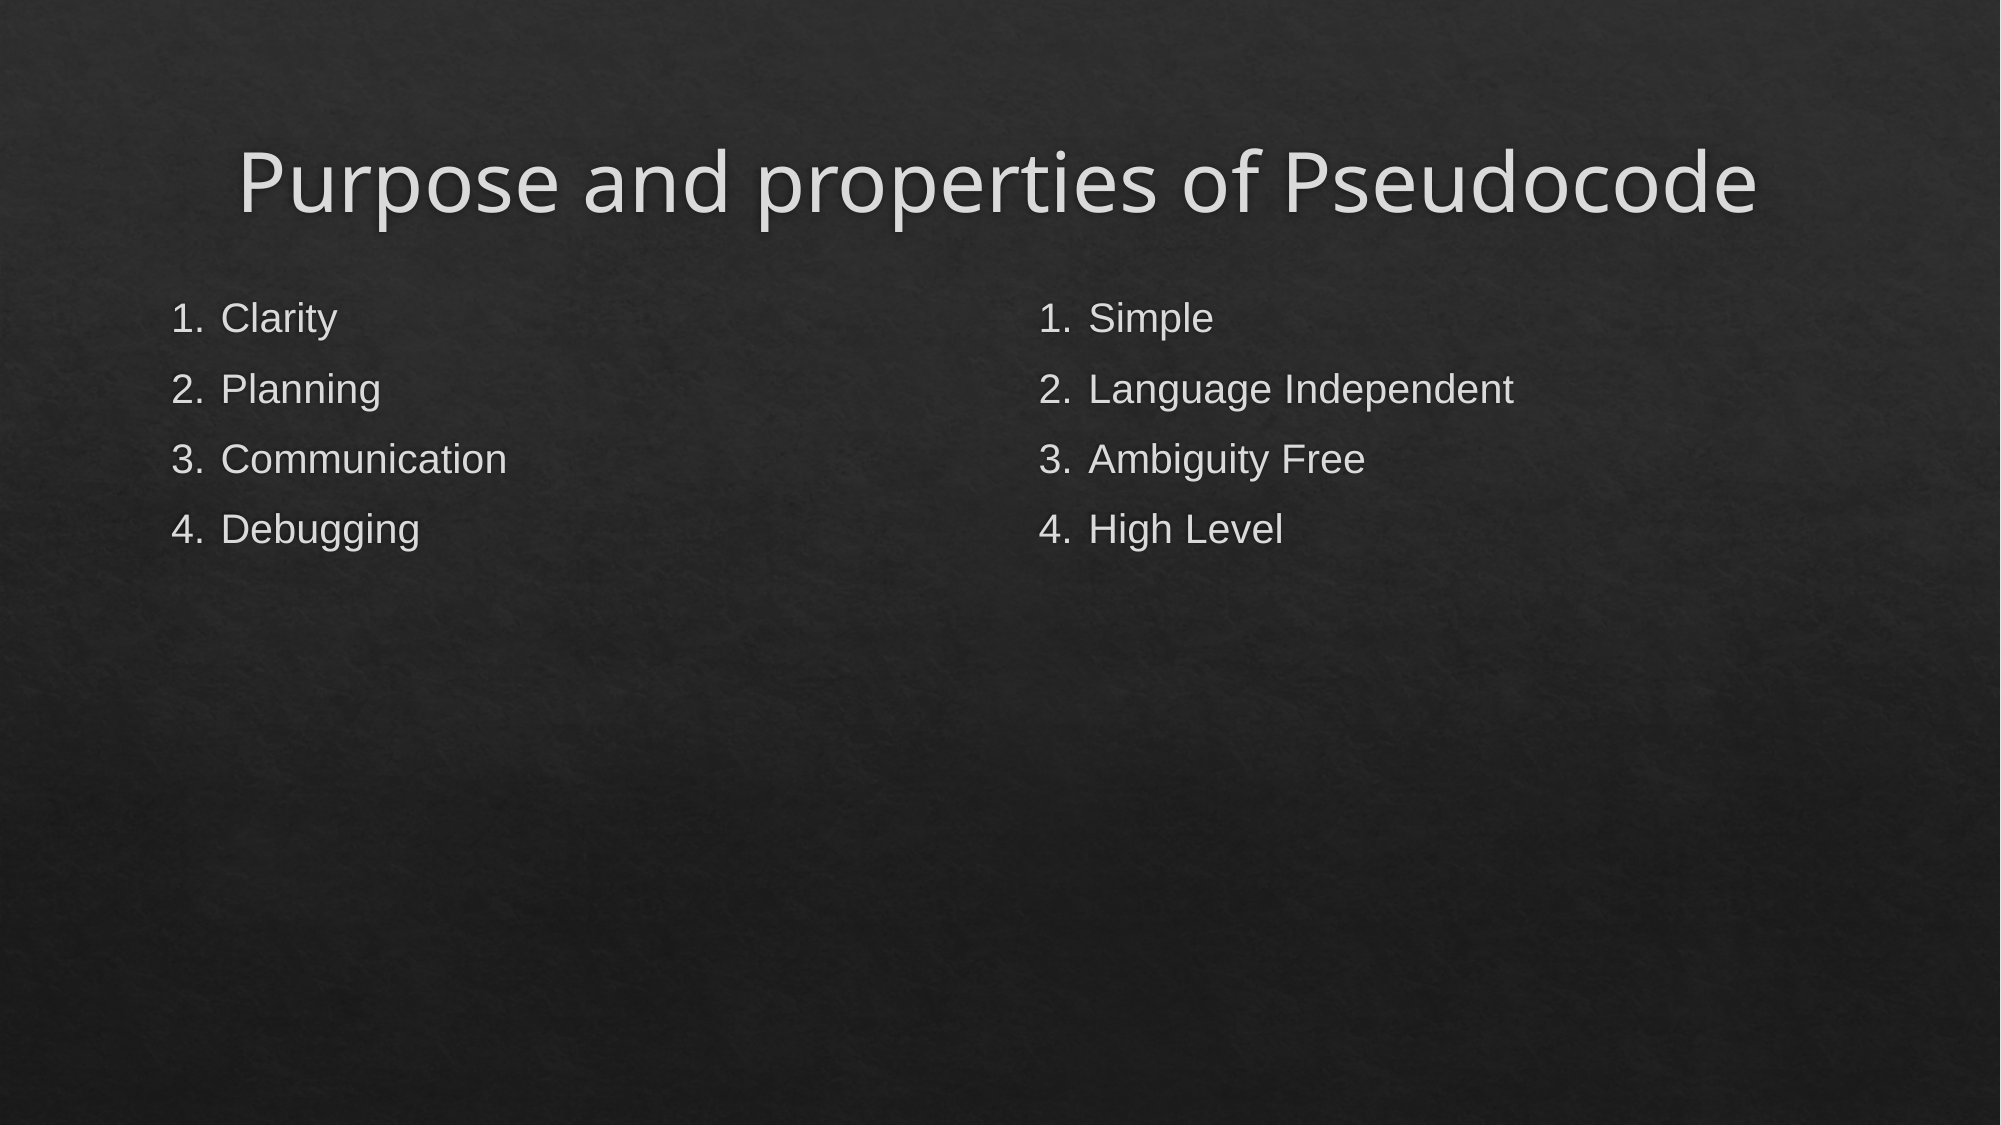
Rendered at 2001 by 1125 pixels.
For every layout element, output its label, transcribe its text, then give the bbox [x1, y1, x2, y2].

list Clarity Planning Communication Debugging [150, 284, 981, 950]
picture [0, 0, 2001, 1125]
title Purpose and properties of Pseudocode [149, 99, 1849, 260]
list Simple Language Independent Ambiguity Free High Level [1017, 284, 1849, 950]
